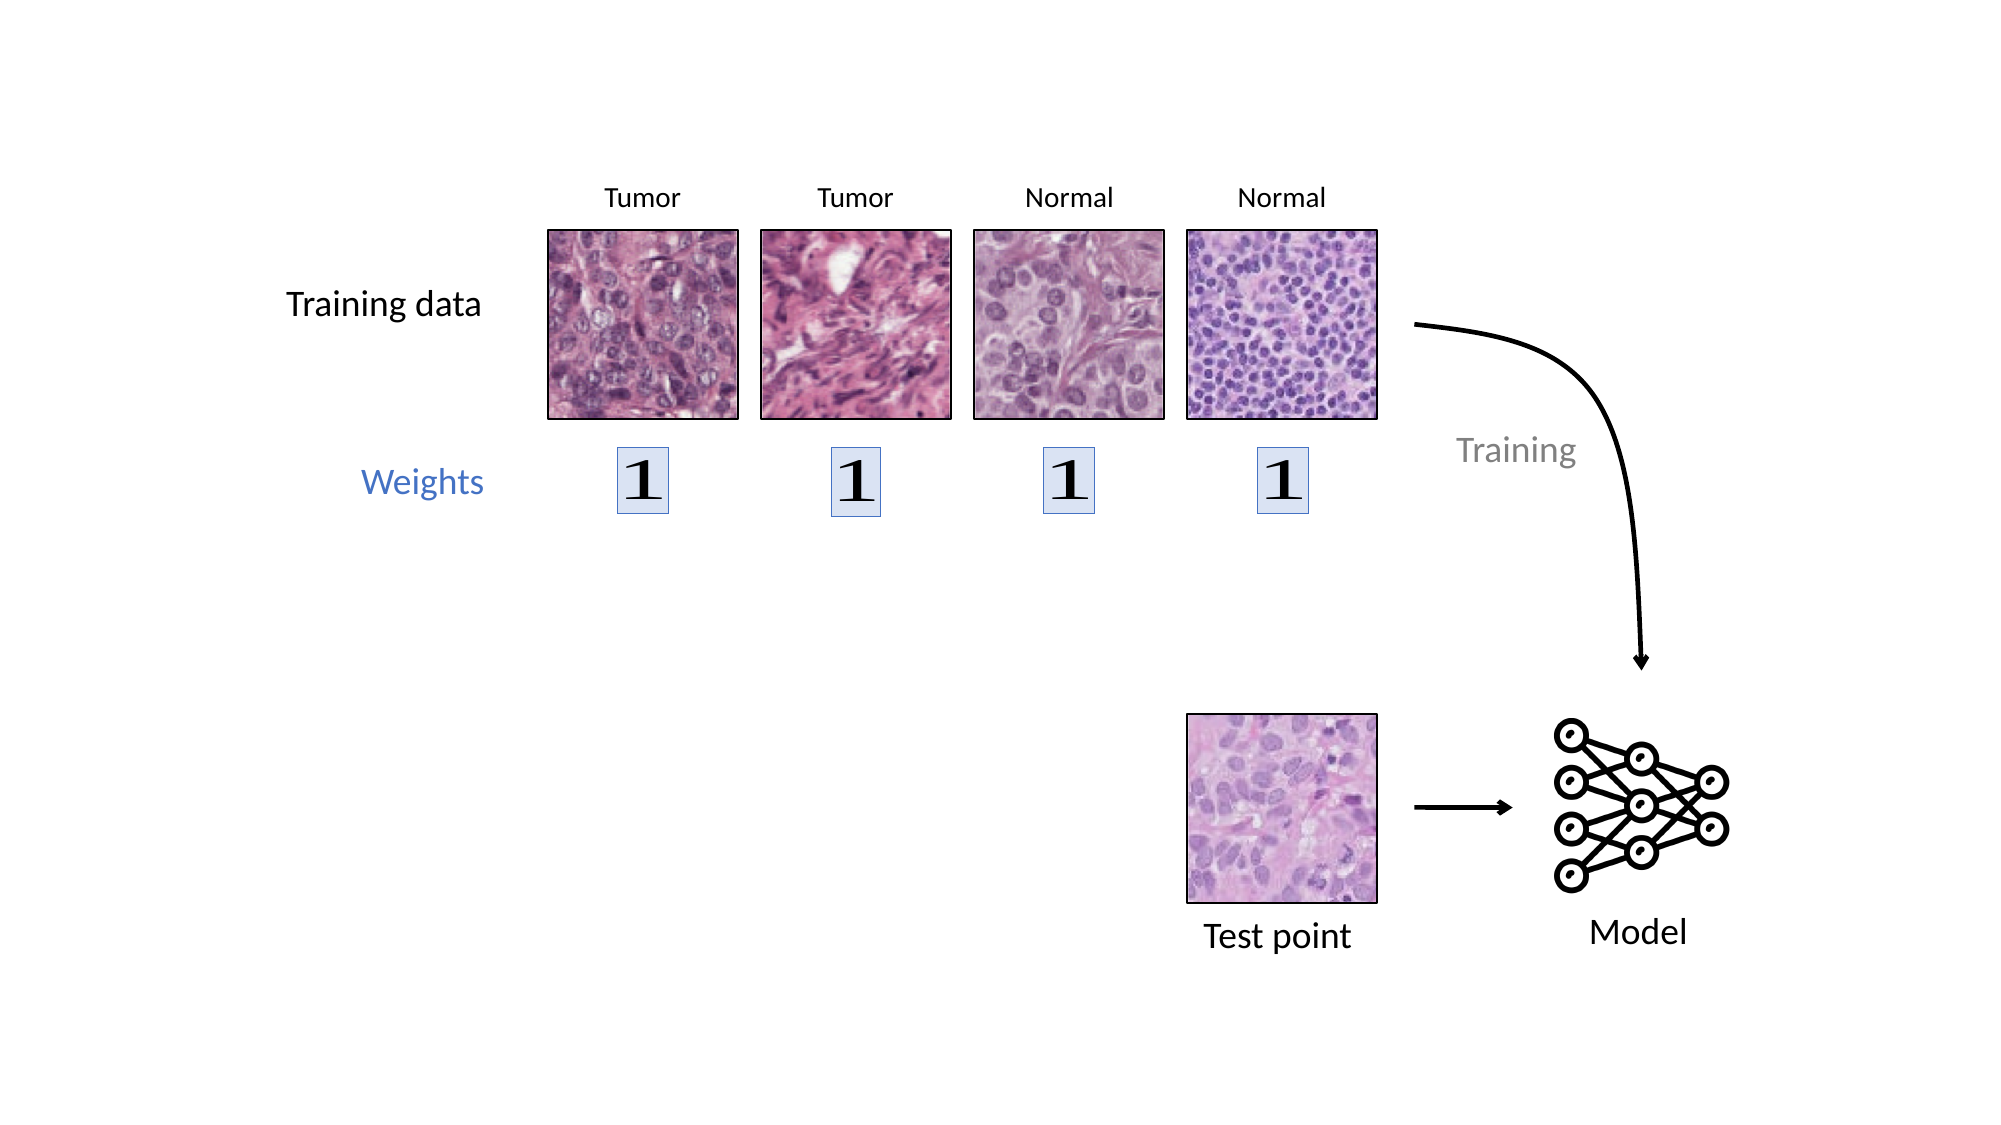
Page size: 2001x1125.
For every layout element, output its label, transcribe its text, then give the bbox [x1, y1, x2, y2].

text_box Training [1441, 417, 1514, 478]
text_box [1257, 447, 1309, 514]
text_box Tumor [802, 170, 910, 221]
picture [1553, 718, 1732, 896]
picture [1188, 230, 1376, 419]
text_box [1043, 447, 1095, 514]
picture [1188, 714, 1376, 903]
picture [975, 230, 1163, 419]
text_box Tumor [589, 170, 697, 221]
picture [762, 230, 950, 419]
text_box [831, 447, 881, 517]
picture [549, 230, 737, 419]
text_box Weights [346, 449, 500, 510]
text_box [617, 447, 669, 514]
text_box [1414, 323, 1649, 671]
text_box Normal [1010, 170, 1129, 221]
text_box Normal [1222, 170, 1342, 221]
